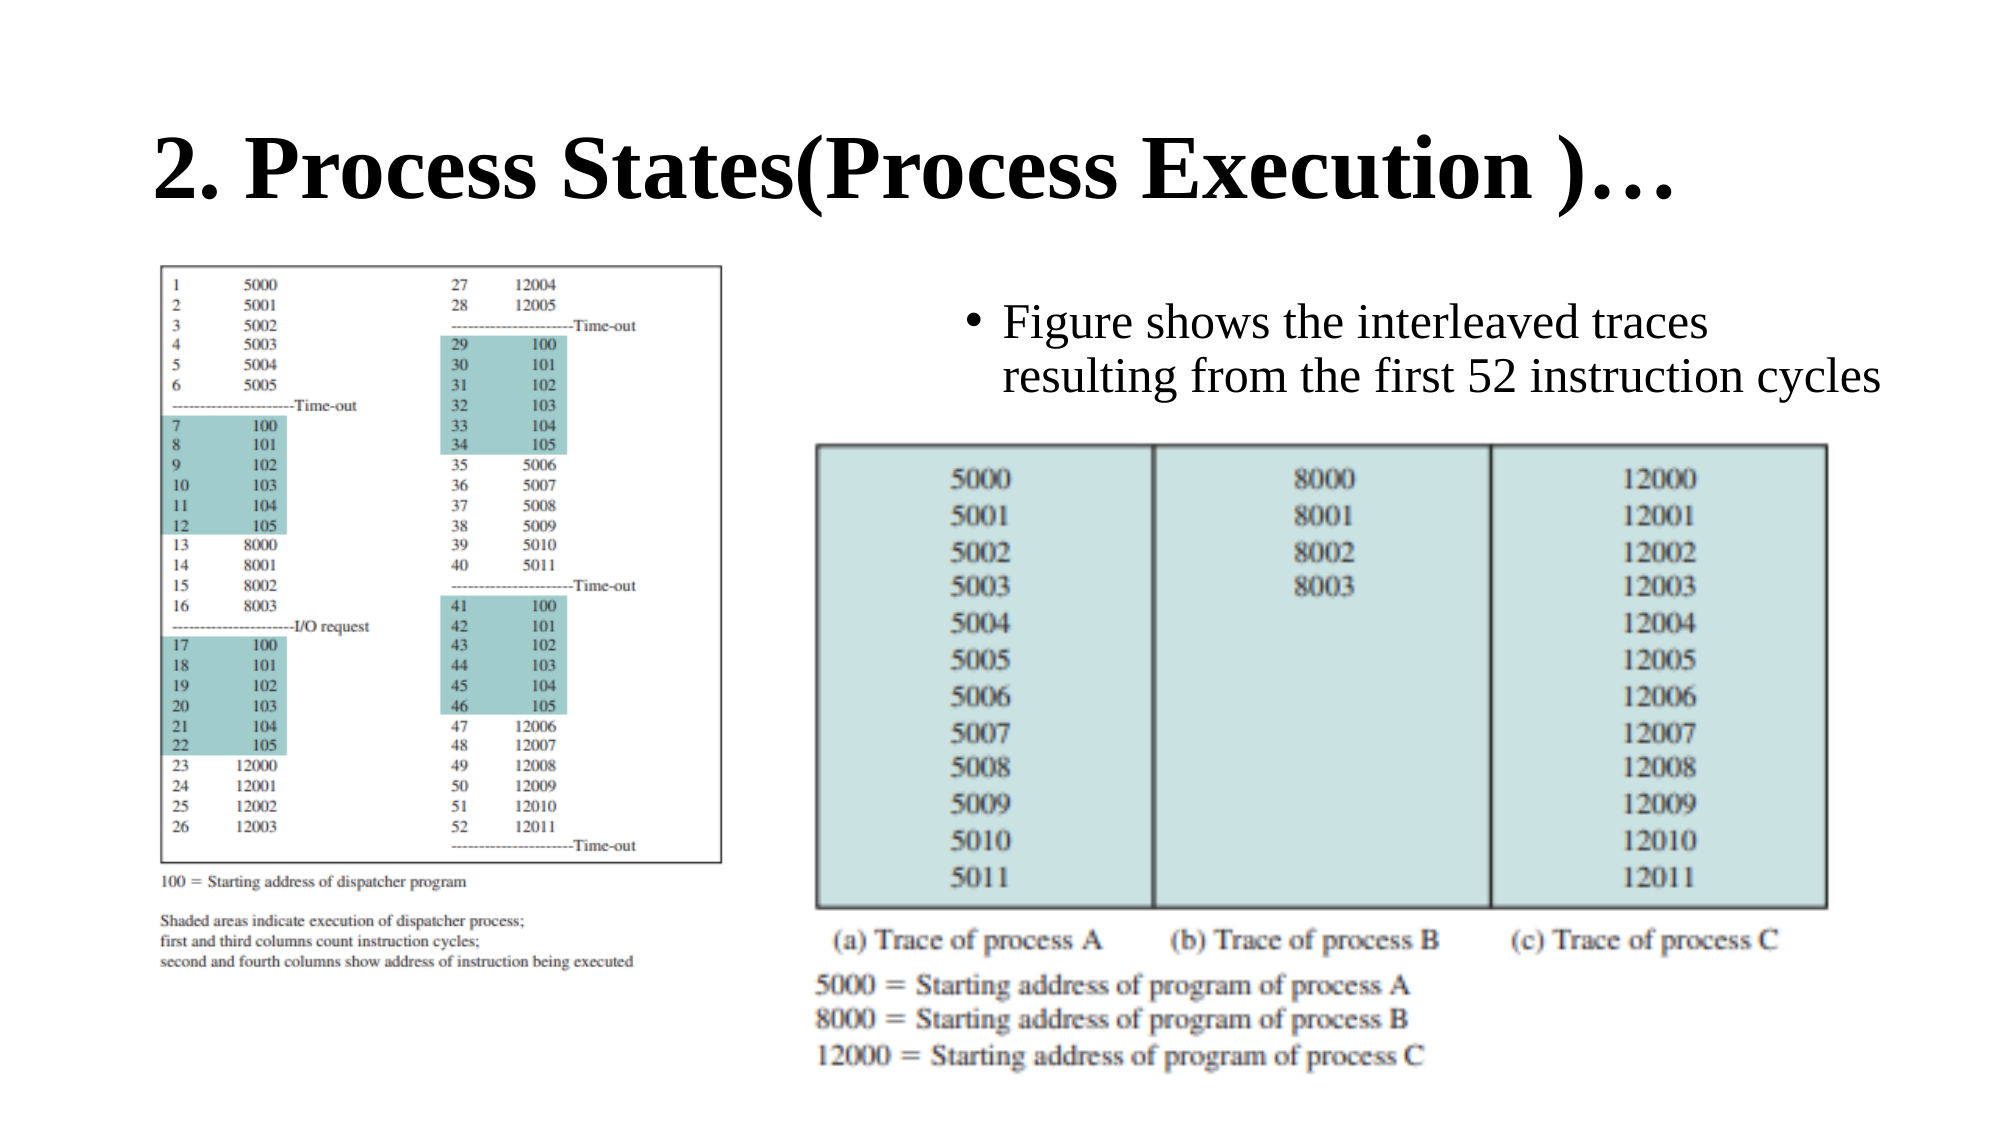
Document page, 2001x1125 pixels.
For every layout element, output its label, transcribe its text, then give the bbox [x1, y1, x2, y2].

title 2. Process States(Process Execution )… [137, 59, 1863, 278]
picture [802, 419, 1863, 1083]
picture [137, 253, 763, 978]
list Figure shows the interleaved traces resulting from the first 52 instruction cycles [950, 287, 1900, 866]
